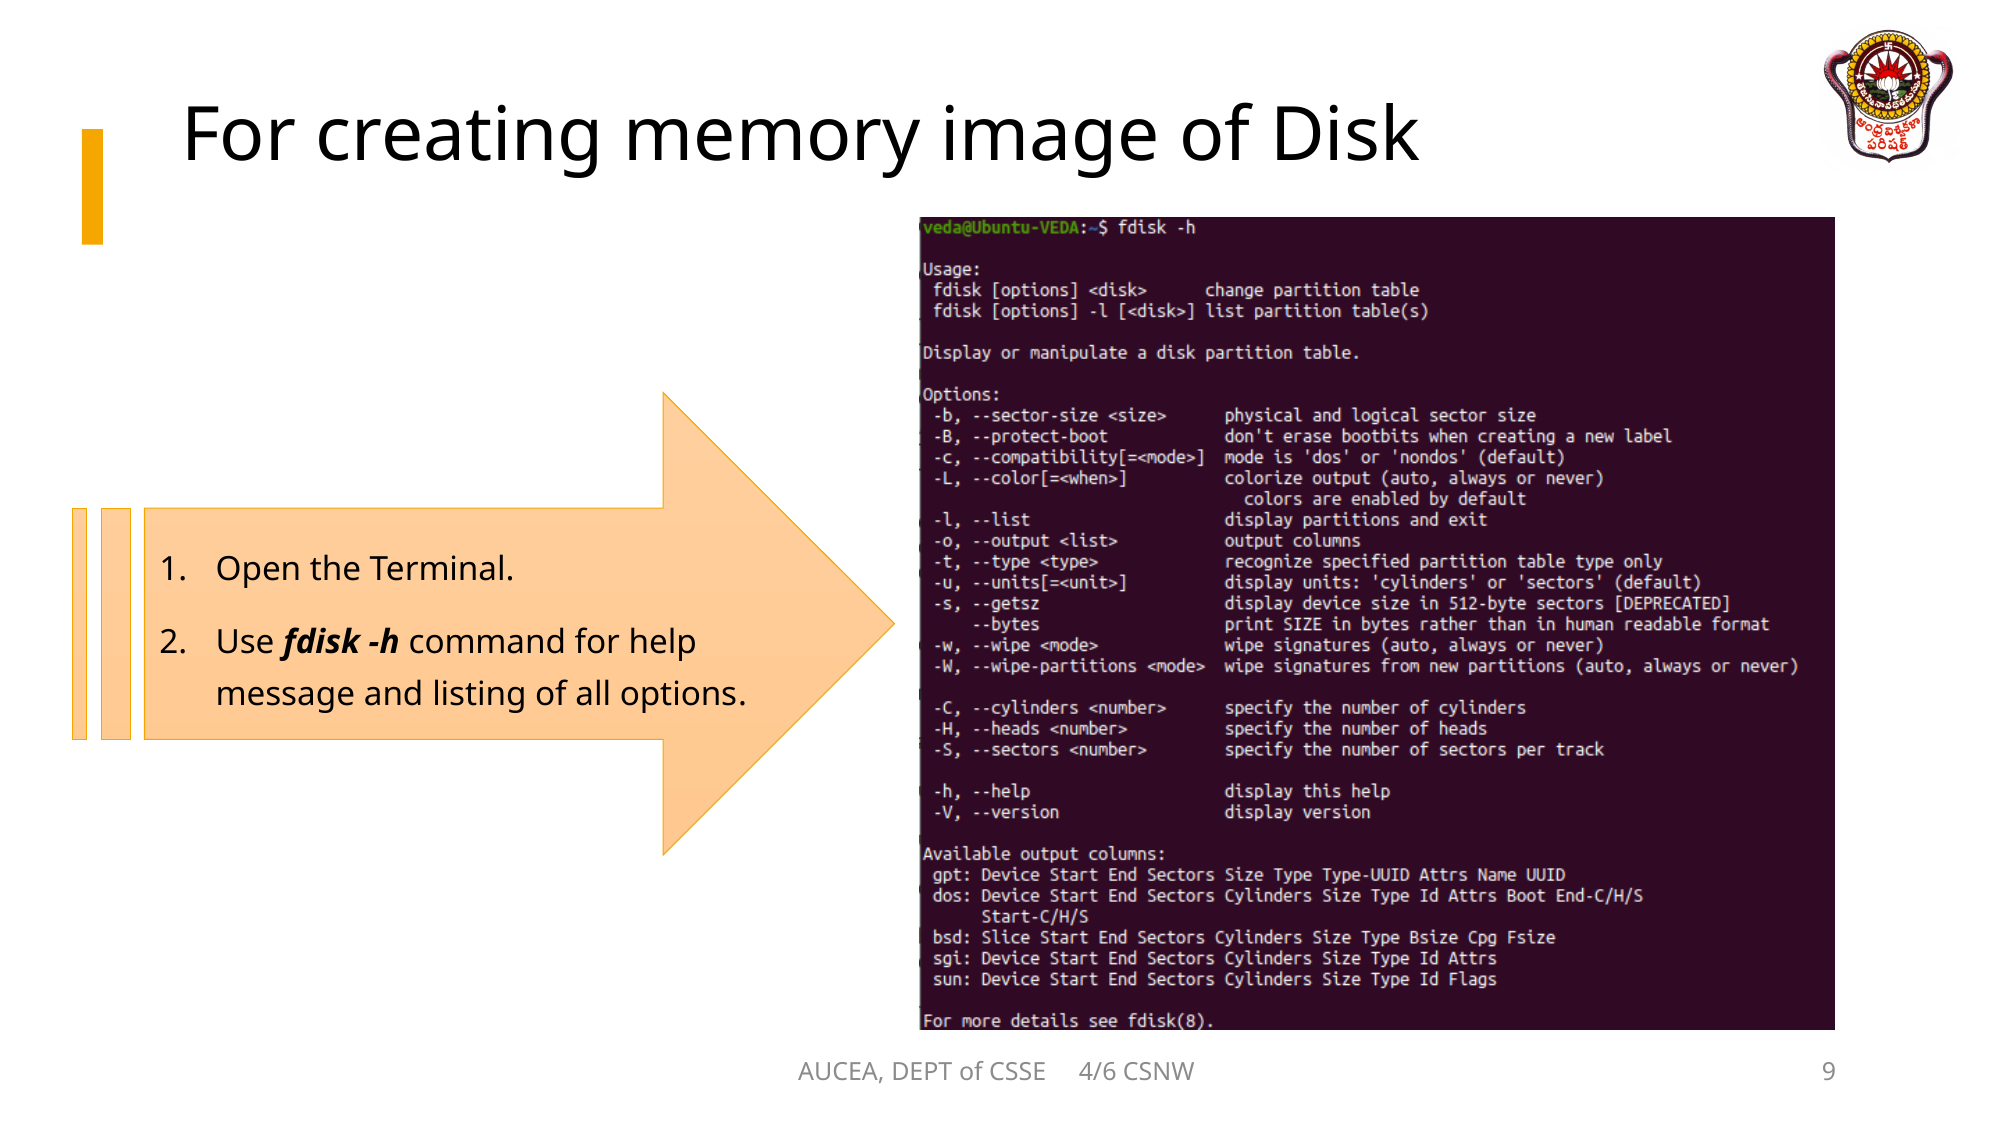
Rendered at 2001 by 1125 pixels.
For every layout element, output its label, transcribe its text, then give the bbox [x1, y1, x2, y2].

picture [1819, 25, 1959, 171]
title For creating memory image of Disk [166, 39, 1834, 233]
picture [918, 217, 1835, 1030]
text_box Open the Terminal. Use fdisk -h command for help message and listing of all options. [143, 391, 896, 857]
text_box Open the Terminal. Use fdisk -h command for help message and listing of all options. [101, 508, 131, 740]
text_box Open the Terminal. Use fdisk -h command for help message and listing of all options. [72, 508, 87, 740]
footer AUCEA, DEPT of CSSE 4/6 CSNW [662, 1042, 1338, 1103]
slide_number 9 [1401, 1042, 1851, 1103]
